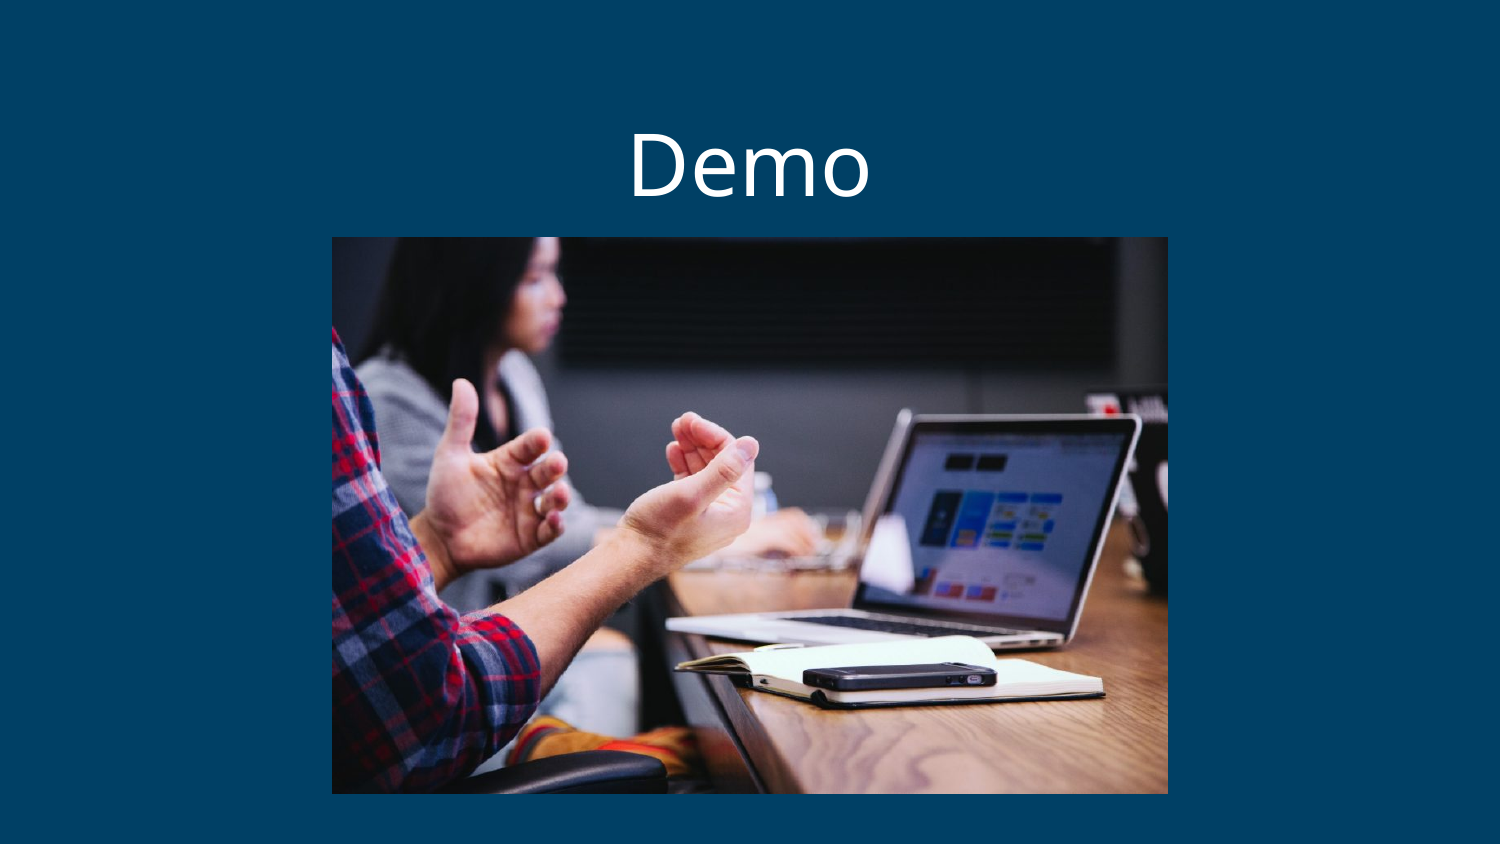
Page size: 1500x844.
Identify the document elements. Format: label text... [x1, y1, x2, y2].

title Demo [75, 88, 1425, 238]
picture [332, 236, 1168, 794]
